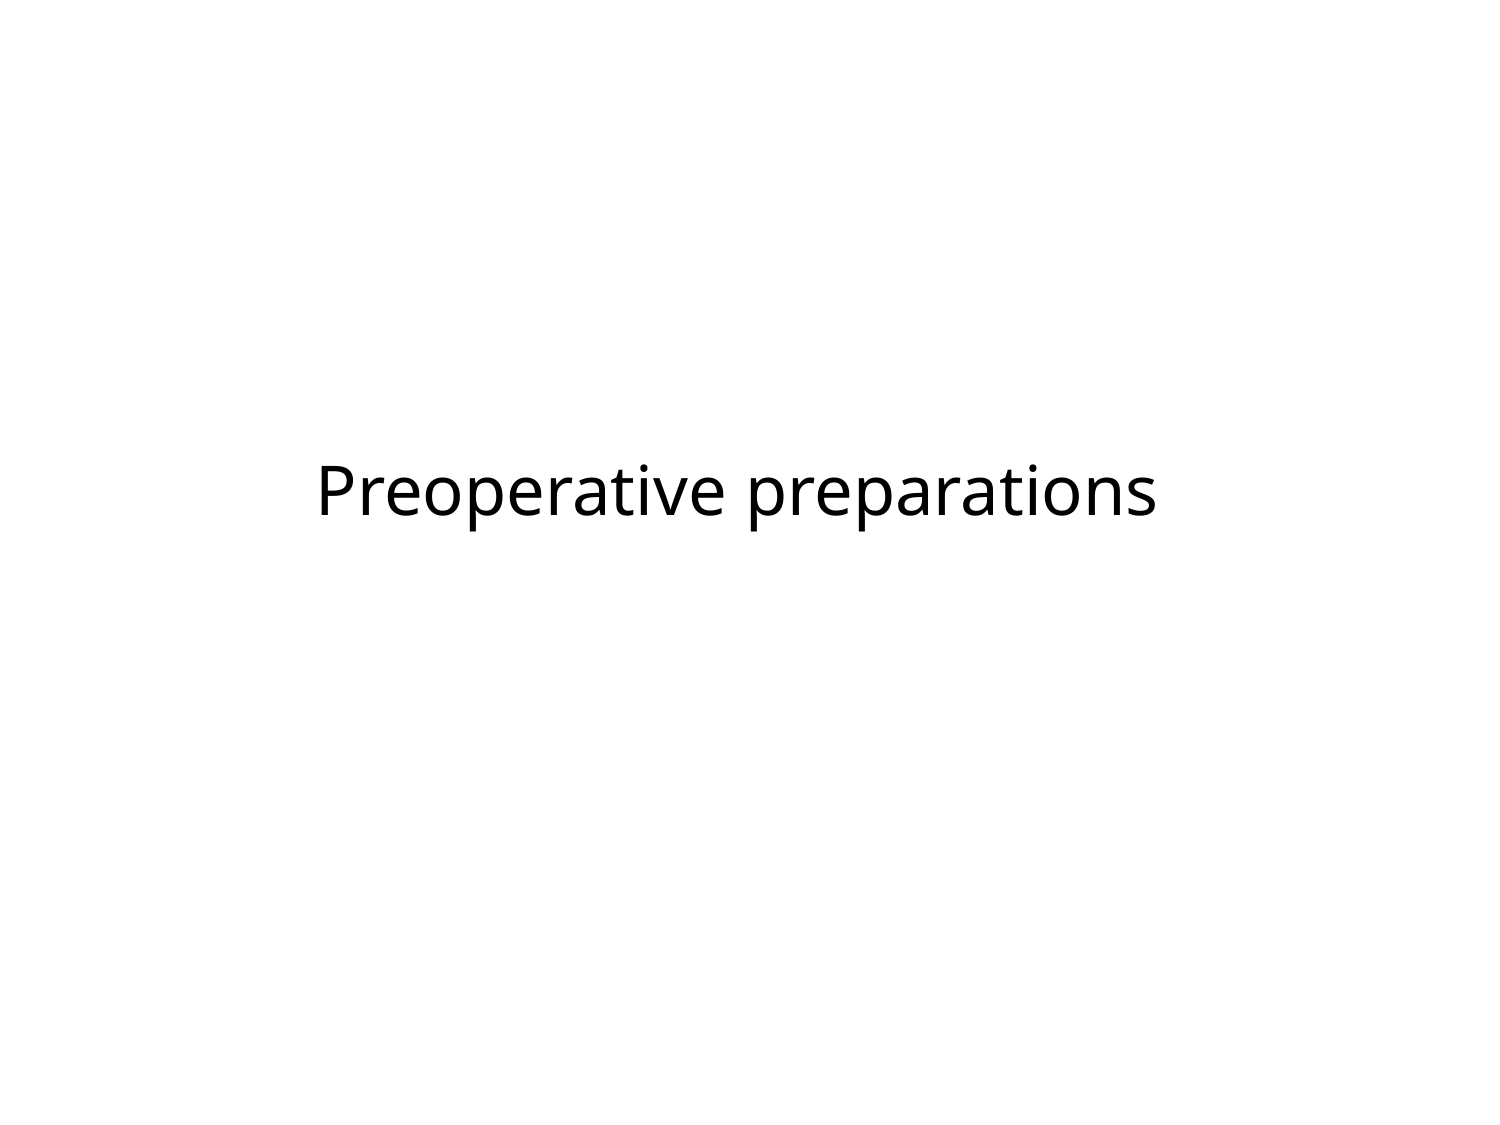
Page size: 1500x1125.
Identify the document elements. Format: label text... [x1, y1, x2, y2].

title Preoperative preparations [62, 399, 1413, 588]
